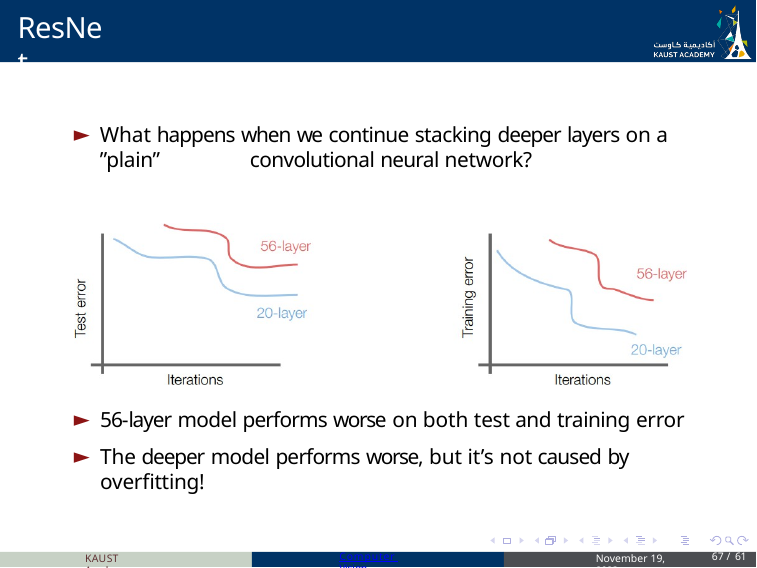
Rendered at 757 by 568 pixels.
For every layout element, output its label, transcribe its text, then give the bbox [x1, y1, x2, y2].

text_box What happens when we continue stacking deeper layers on a ”plain” convolutional neural network? [69, 119, 701, 172]
picture [74, 223, 687, 386]
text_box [0, 551, 757, 568]
text_box 56-layer model performs worse on both test and training error The deeper model performs worse, but it’s not caused by overfitting! [67, 391, 703, 494]
title ResNet [15, 6, 108, 105]
picture [650, 2, 756, 62]
